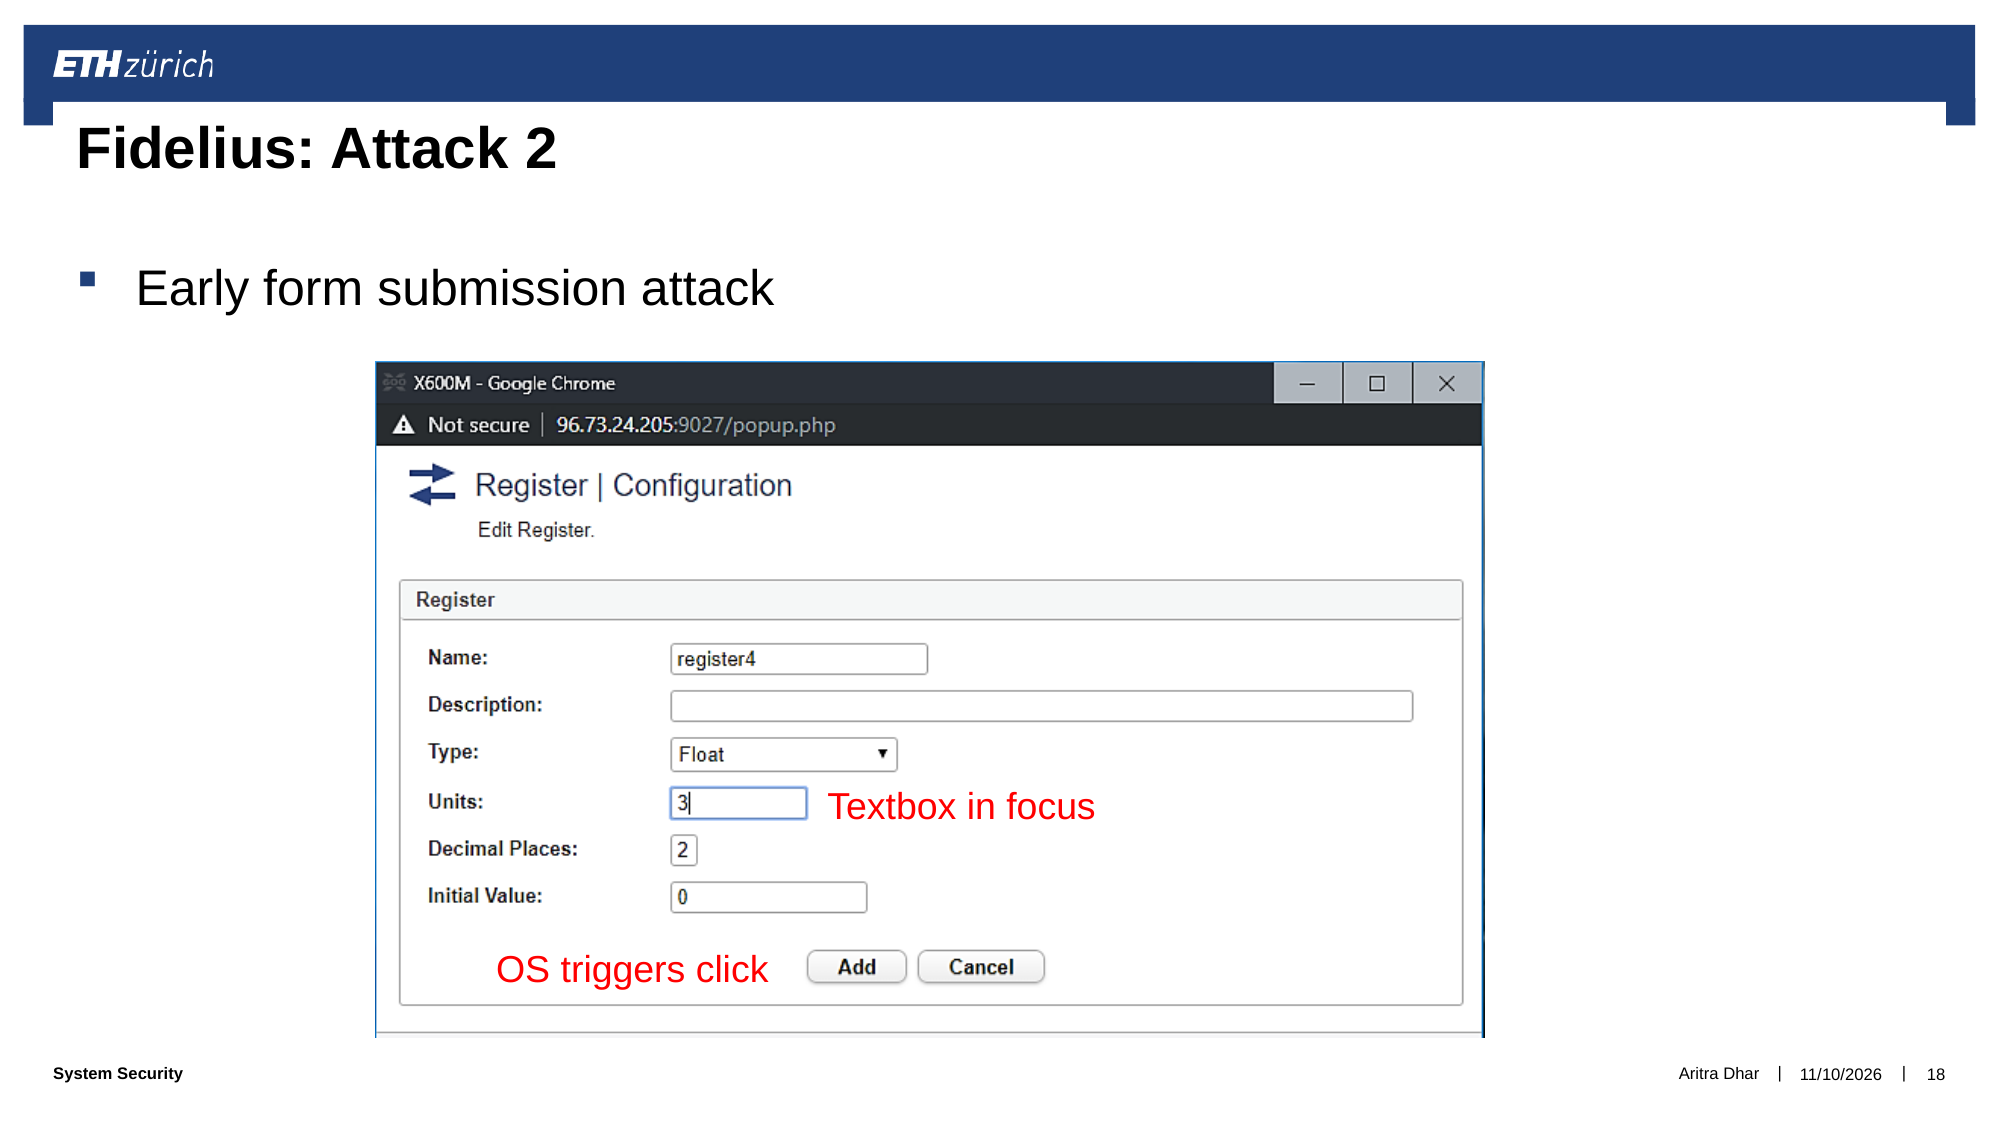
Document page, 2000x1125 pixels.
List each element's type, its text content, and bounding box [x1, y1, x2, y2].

slide_number 18 [1906, 1034, 1966, 1112]
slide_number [1790, 1034, 1892, 1112]
title Fidelius: Attack 2 [53, 101, 1946, 255]
picture [374, 361, 1488, 1039]
list Early form submission attack [53, 255, 1946, 362]
footer Aritra Dhar [999, 1034, 1760, 1111]
